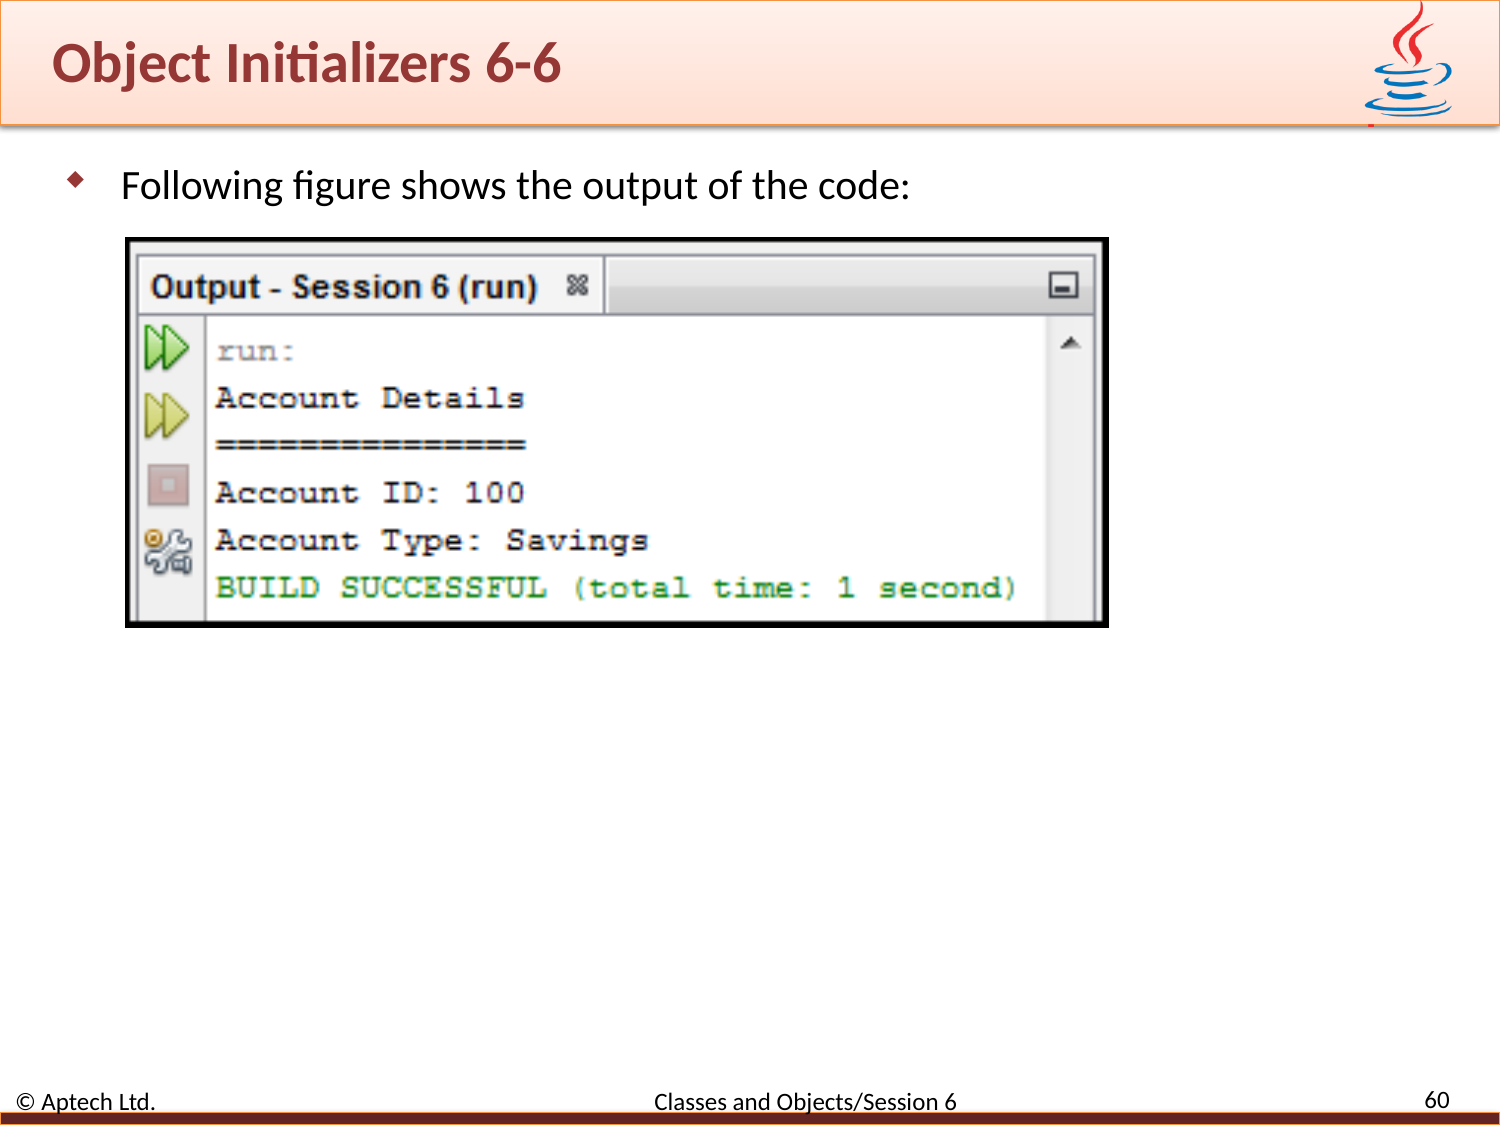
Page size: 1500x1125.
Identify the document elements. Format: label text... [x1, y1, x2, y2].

picture [1362, 0, 1454, 127]
picture [124, 237, 1109, 628]
title Object Initializers 6-6 [37, 24, 1288, 93]
footer © Aptech Ltd. Classes and Objects/Session 6 [0, 1087, 1325, 1113]
list Following figure shows the output of the code: [49, 149, 1463, 1013]
slide_number 60 [1337, 1084, 1465, 1113]
